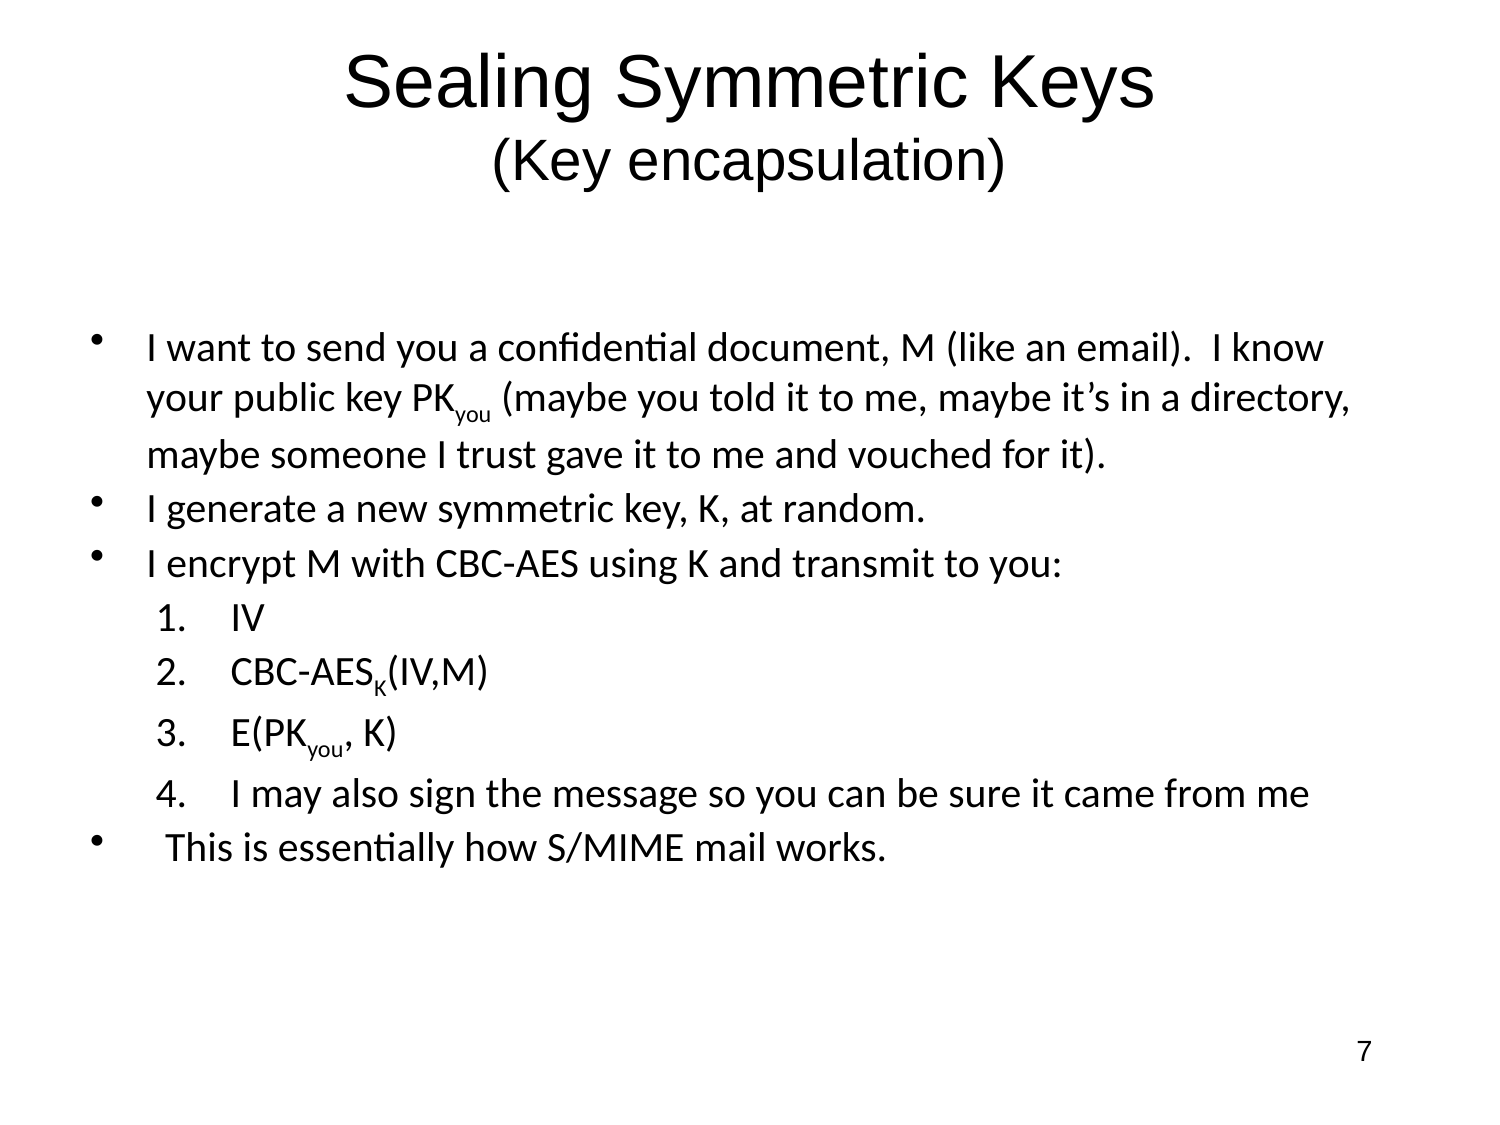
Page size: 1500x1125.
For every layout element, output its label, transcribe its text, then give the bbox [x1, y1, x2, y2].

title Sealing Symmetric Keys (Key encapsulation) [112, 56, 1388, 169]
list I want to send you a confidential document, M (like an email). I know your public key PKyou (maybe you told it to me, maybe it’s in a directory, maybe someone I trust gave it to me and vouched for it). I generate a new symmetric key, K, at random. I encrypt M with CBC-AES using K and transmit to you: IV CBC-AESK(IV,M) E(PKyou, K) I may also sign the message so you can be sure it came from me This is essentially how S/MIME mail works. [74, 312, 1413, 888]
slide_number 7 [1074, 1024, 1388, 1101]
